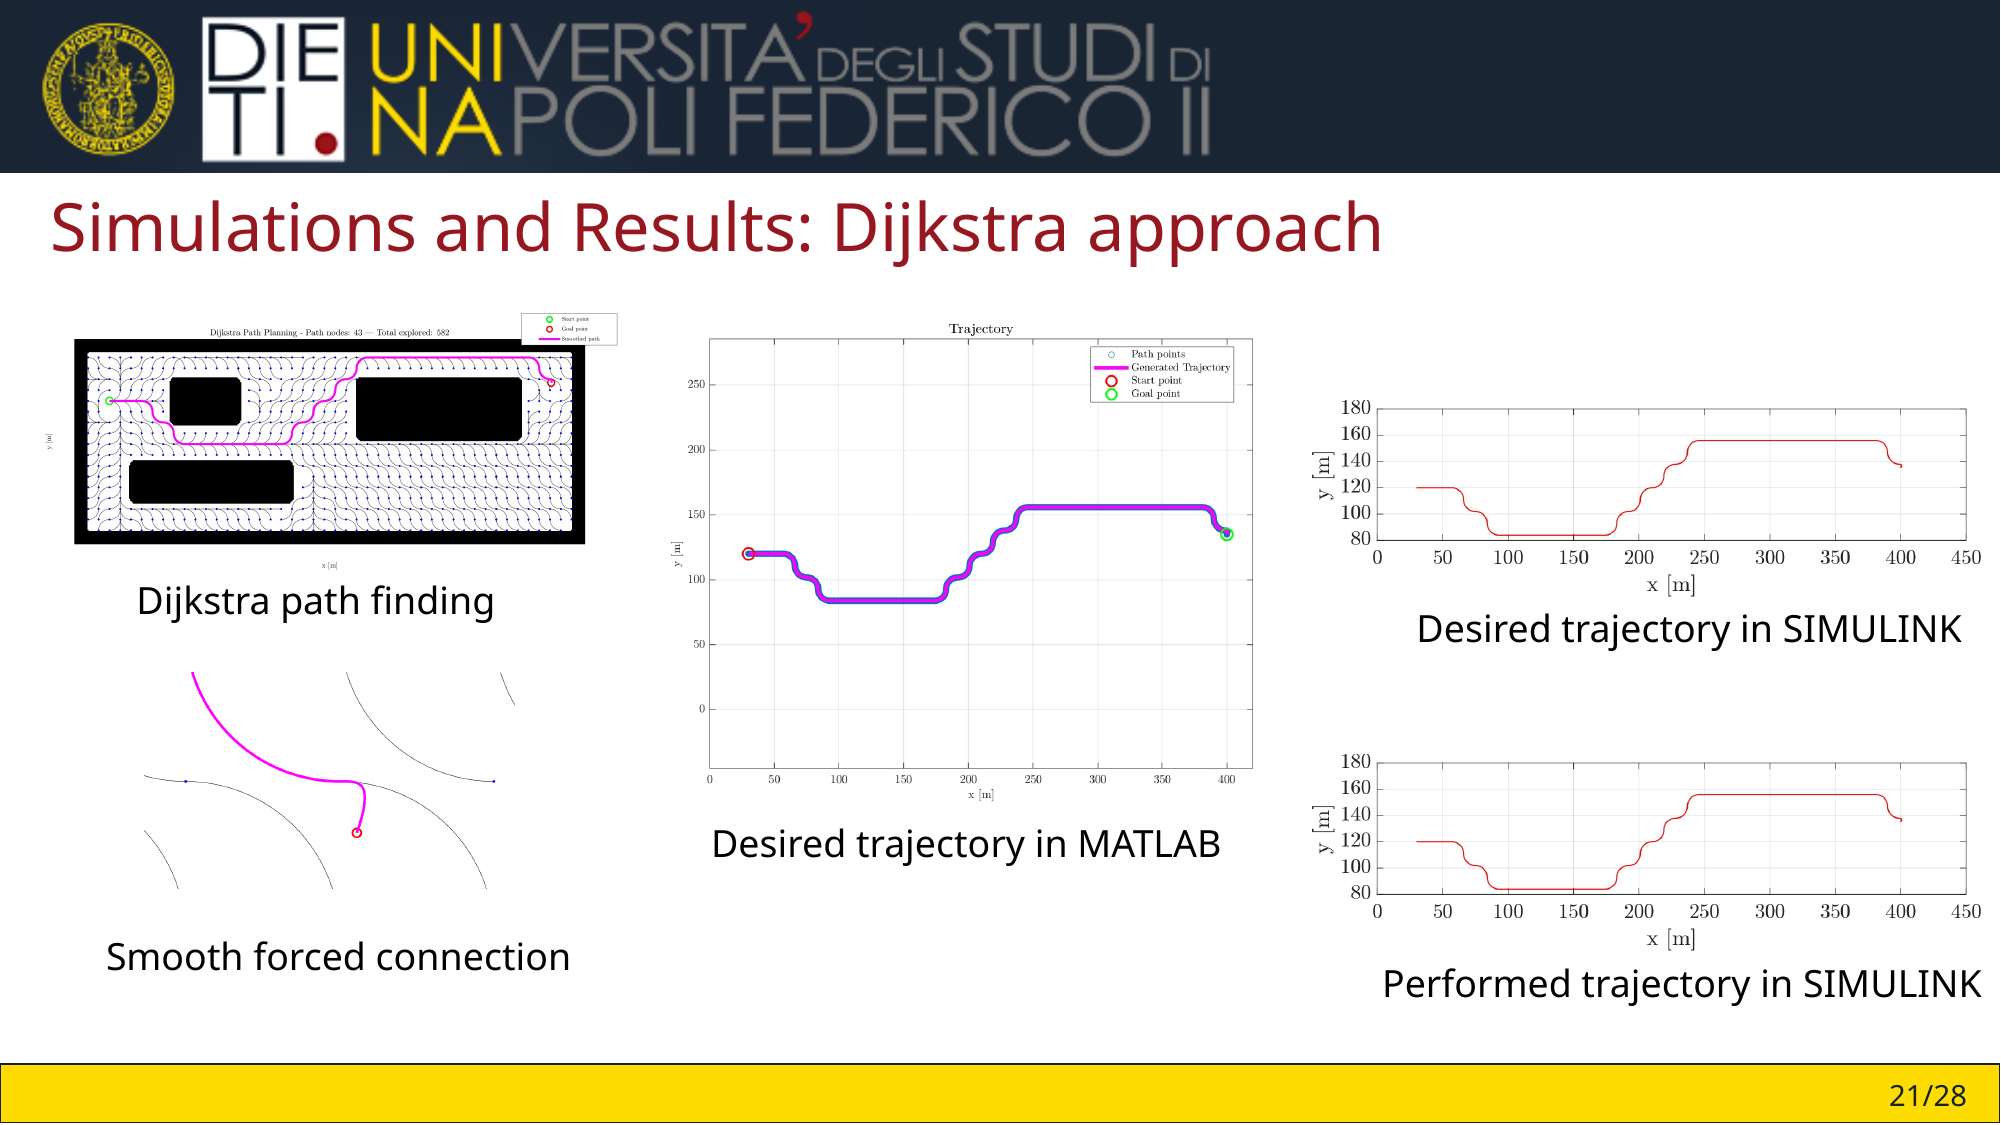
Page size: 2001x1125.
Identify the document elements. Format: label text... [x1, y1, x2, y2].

picture [9, 297, 1983, 953]
text_box Dijkstra path finding [121, 626, 612, 630]
text_box 21/28 [2, 1069, 1982, 1125]
picture [0, 0, 2000, 173]
text_box Performed trajectory in SIMULINK [1367, 952, 2000, 1013]
text_box Smooth forced connection [91, 925, 619, 986]
text_box Simulations and Results: Dijkstra approach [18, 184, 1982, 273]
text_box Desired trajectory in MATLAB [696, 835, 1252, 872]
text_box Desired trajectory in SIMULINK [1401, 606, 1982, 657]
picture [144, 672, 515, 889]
text_box [0, 1063, 2000, 1123]
